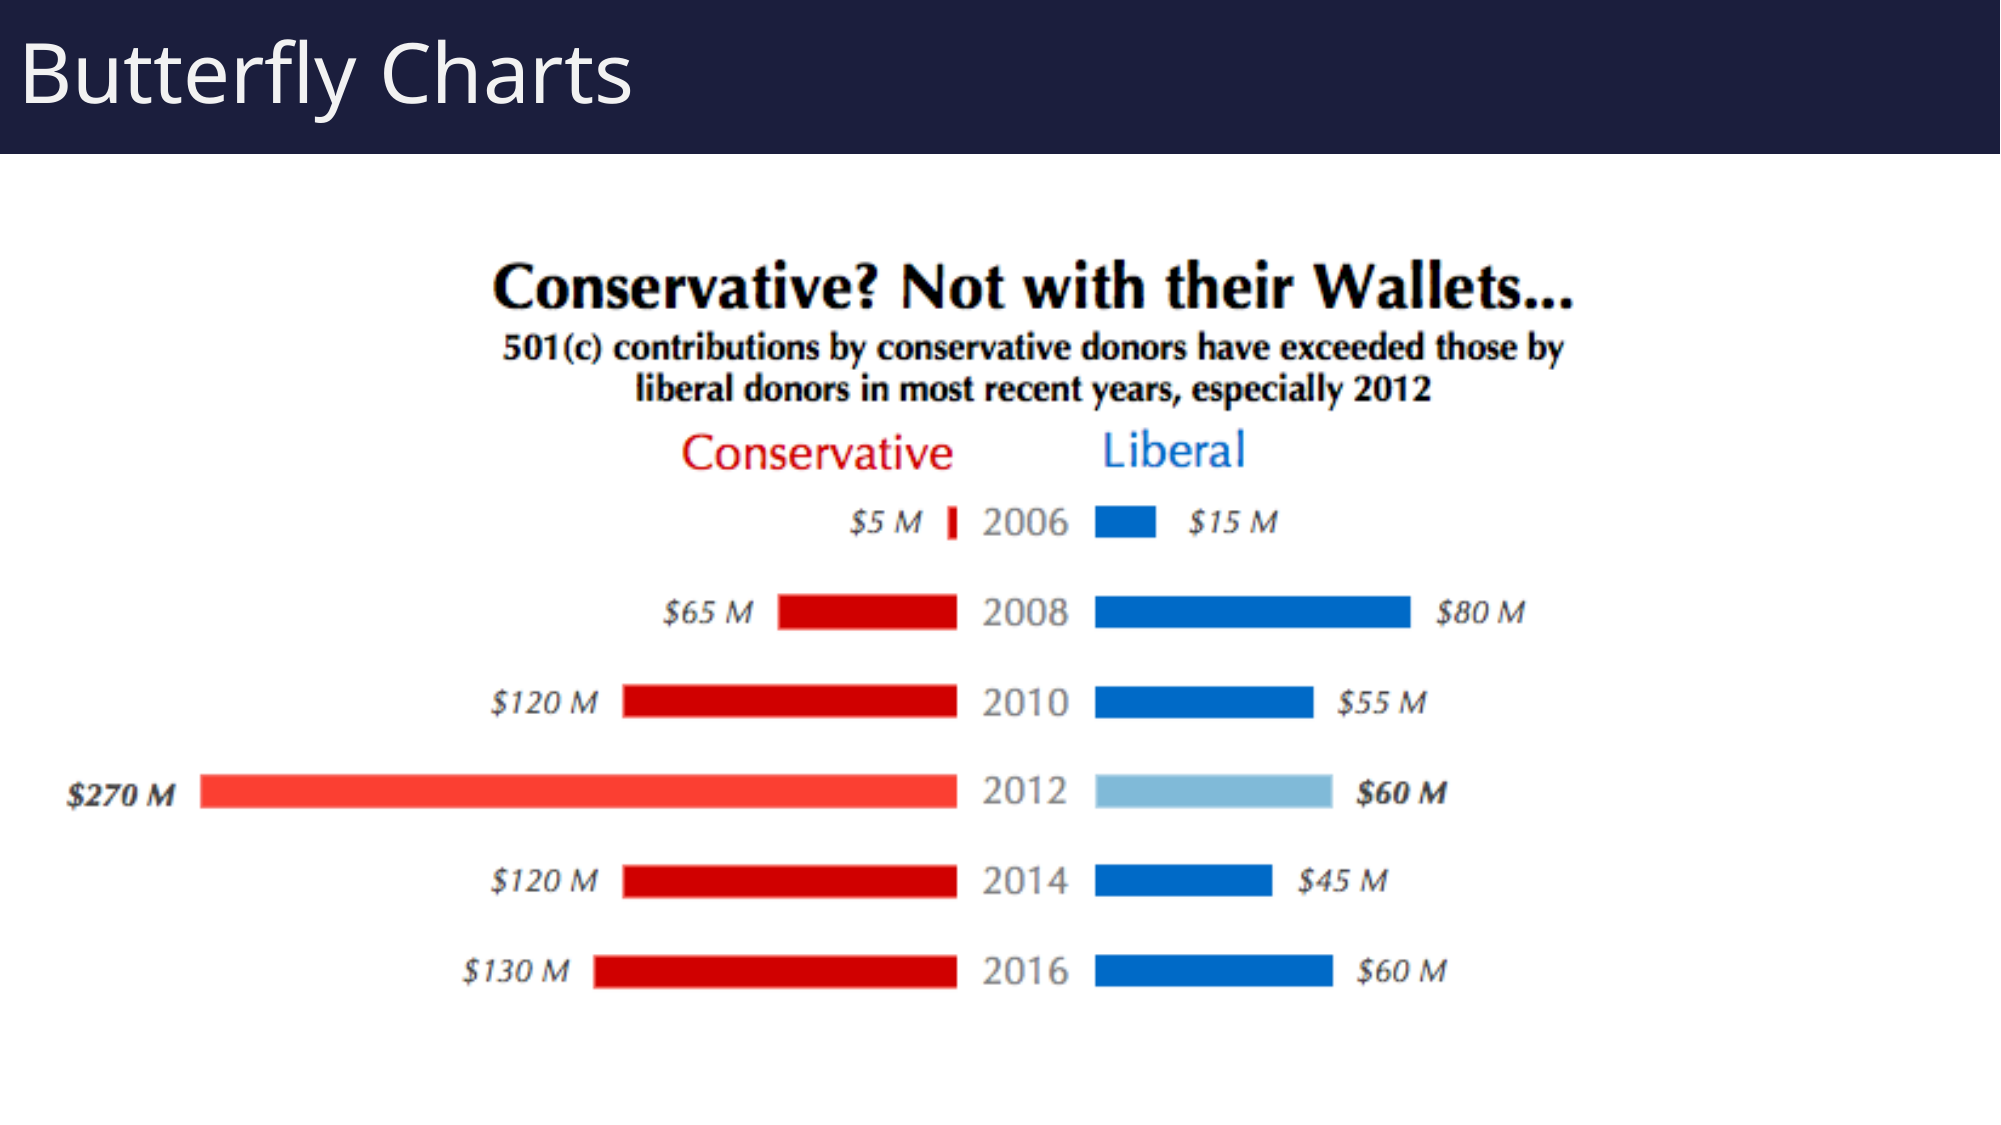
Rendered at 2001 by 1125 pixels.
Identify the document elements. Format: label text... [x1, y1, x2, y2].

text_box Butterfly Charts [3, 0, 2000, 186]
picture [0, 248, 1773, 1036]
